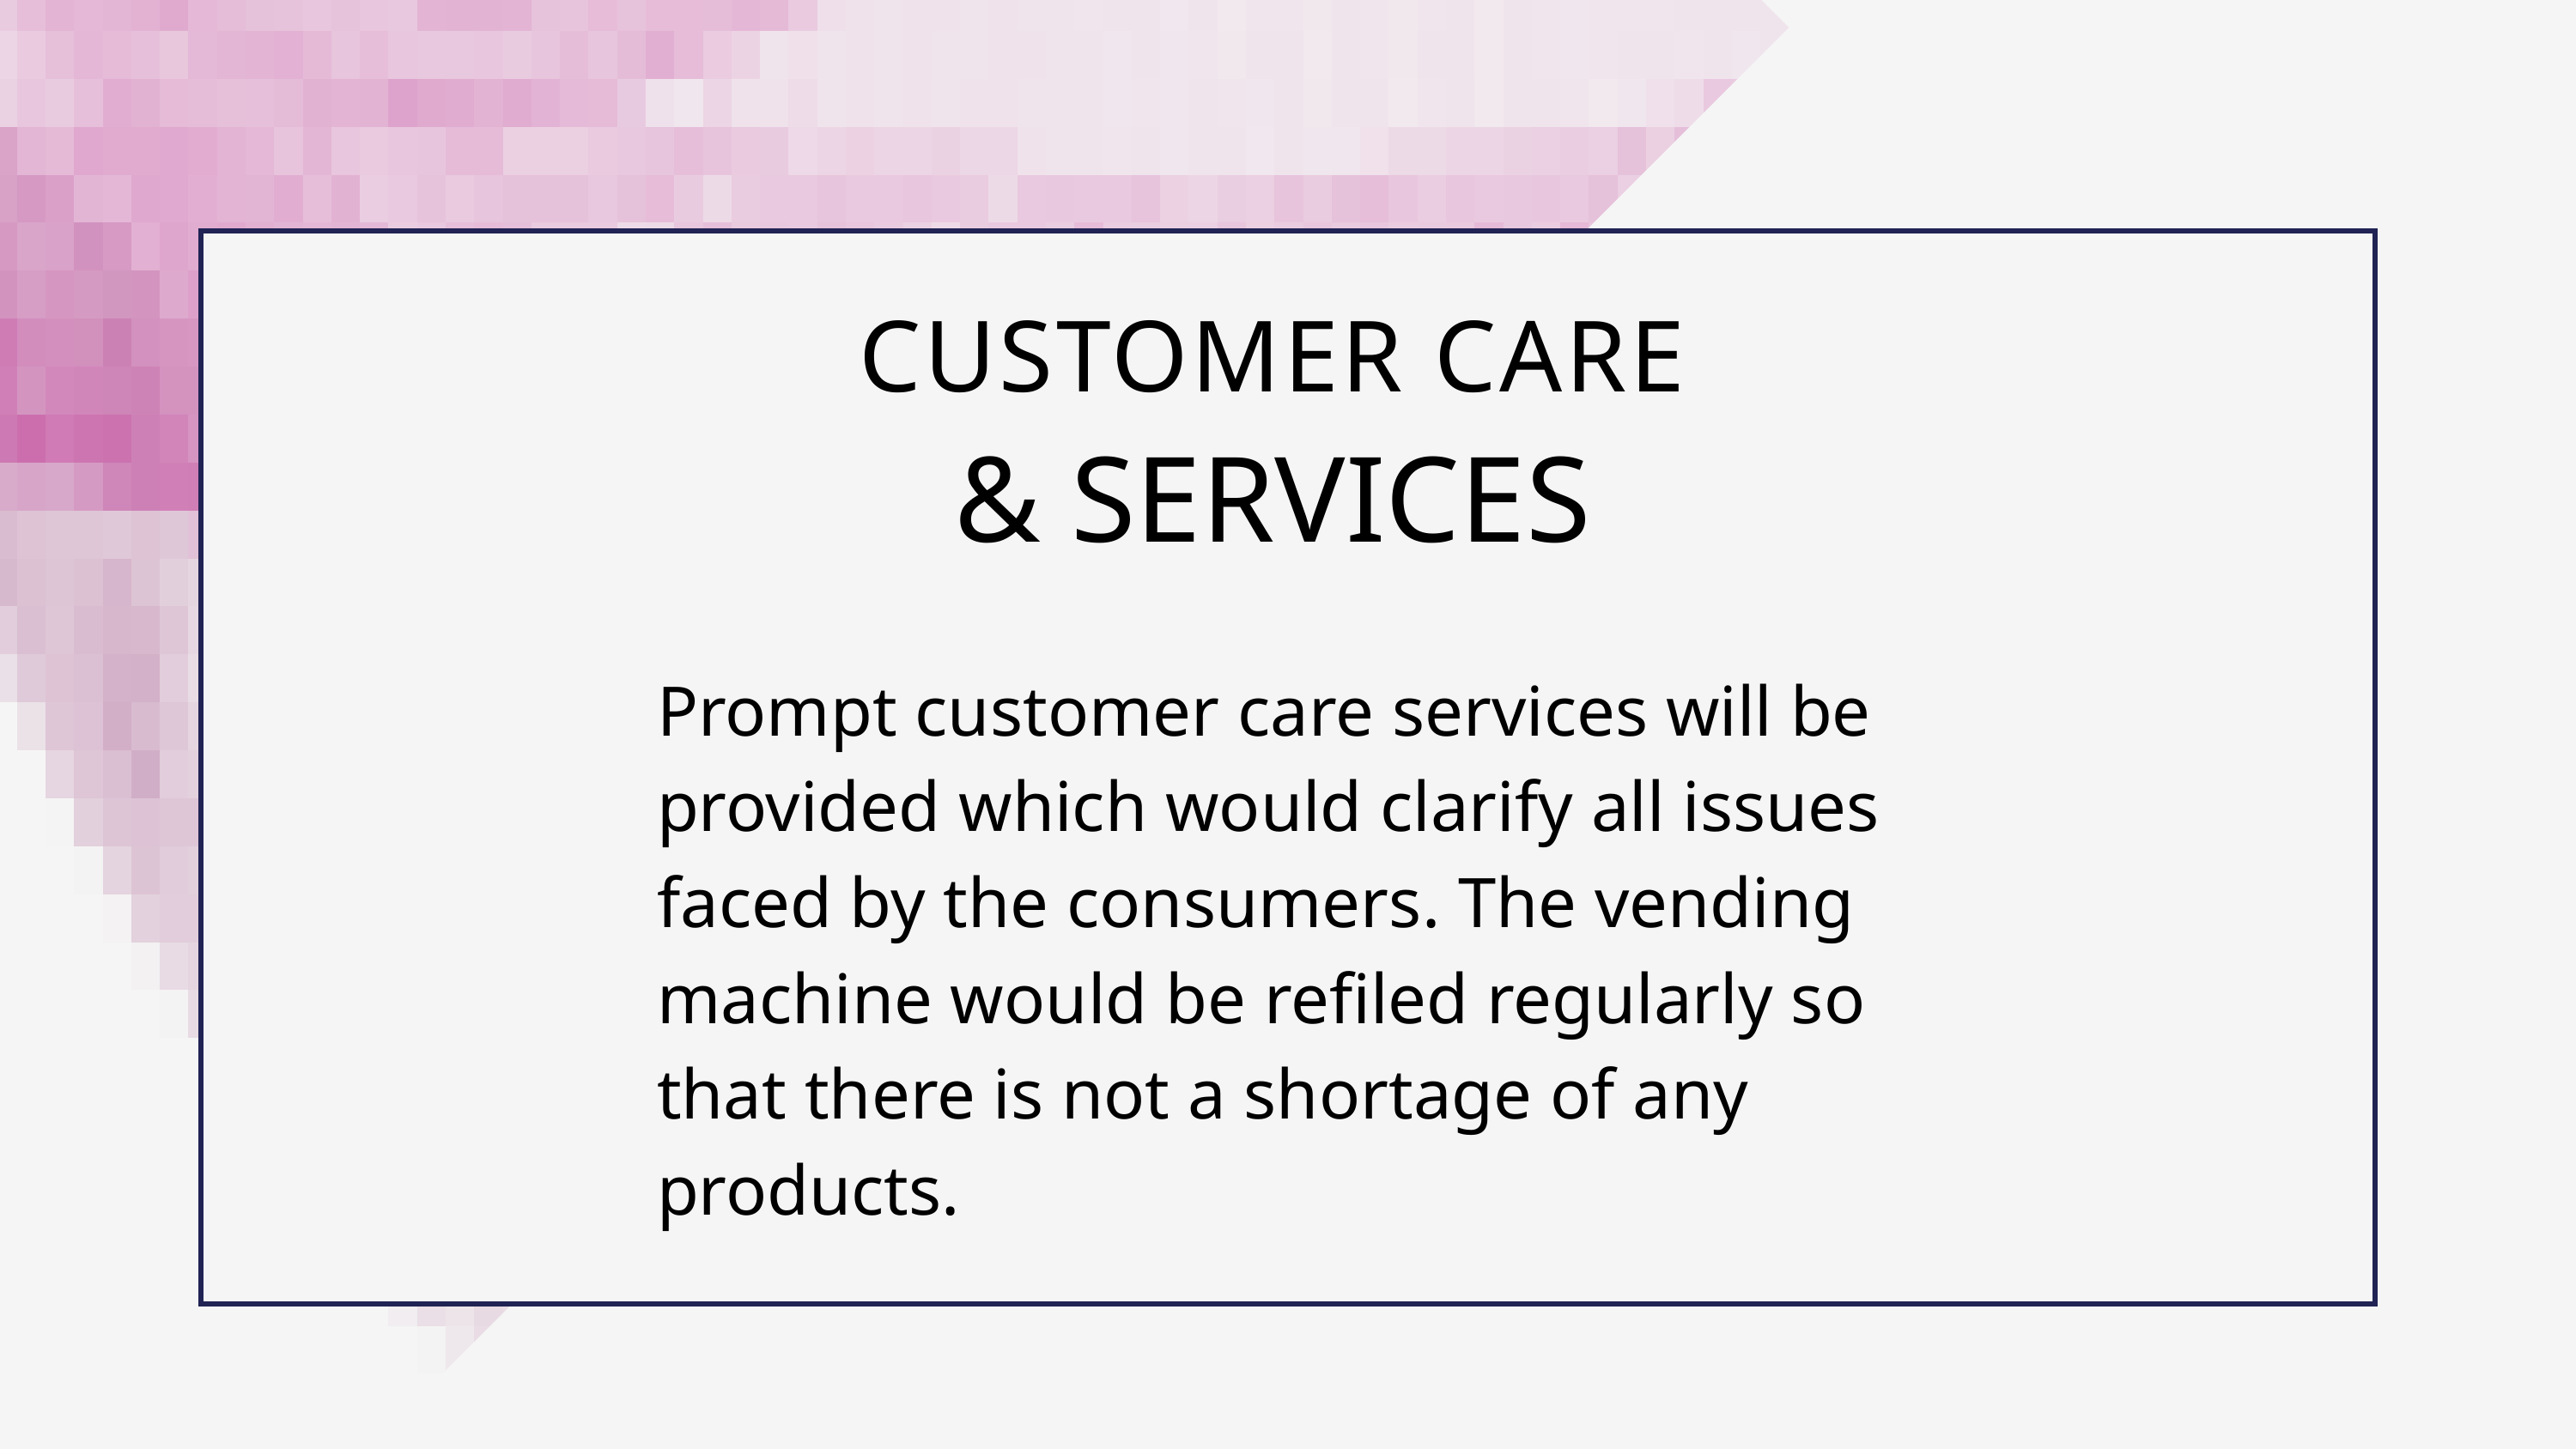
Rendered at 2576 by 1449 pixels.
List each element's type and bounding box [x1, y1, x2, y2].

text_box [200, 230, 2376, 1304]
text_box [0, 0, 1789, 1449]
